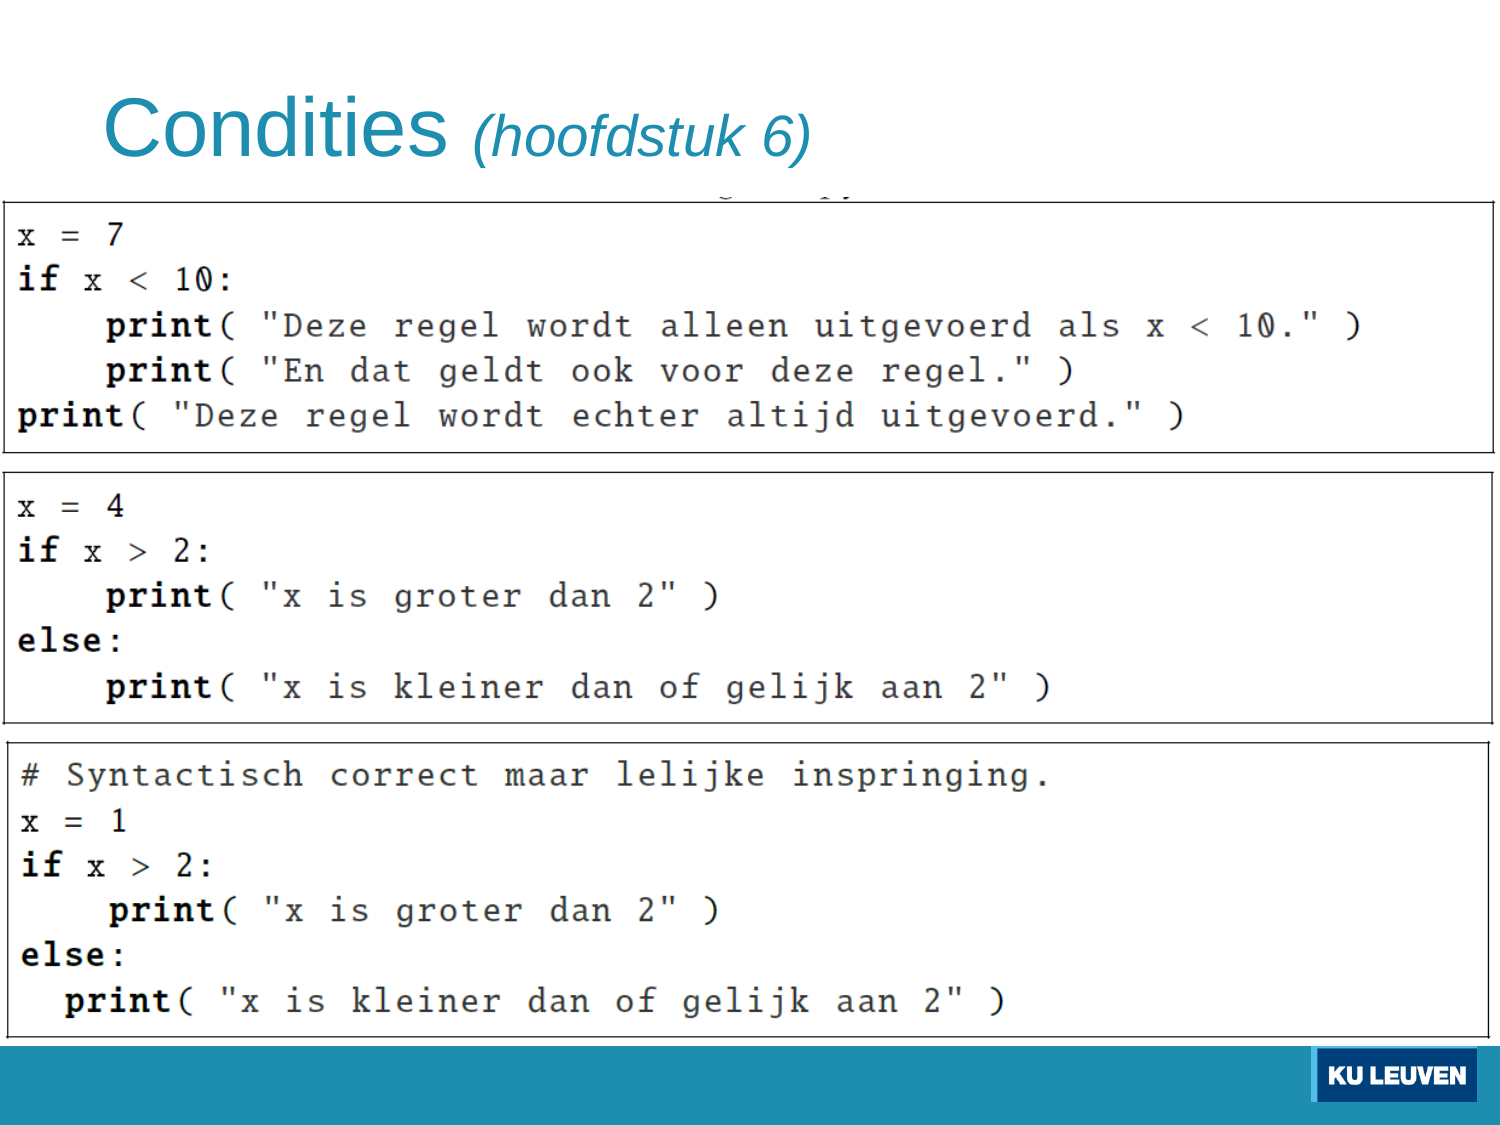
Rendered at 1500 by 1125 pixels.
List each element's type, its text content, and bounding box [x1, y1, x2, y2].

title Condities (hoofdstuk 6) [93, 34, 1406, 196]
picture [0, 735, 1500, 1102]
picture [0, 196, 1500, 457]
picture [0, 467, 1500, 731]
